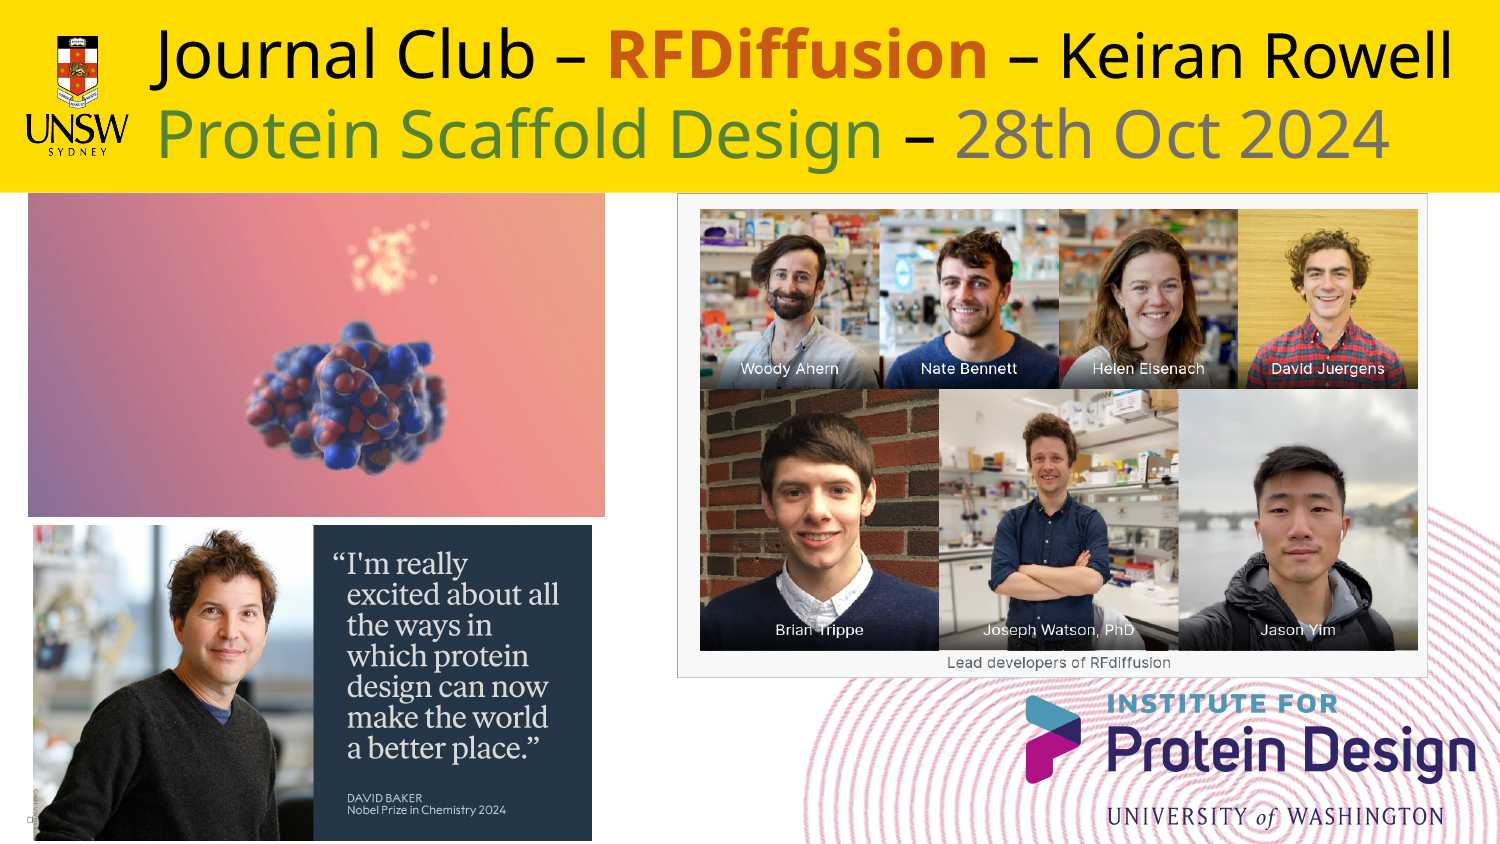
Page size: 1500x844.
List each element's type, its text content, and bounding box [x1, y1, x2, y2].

picture [677, 193, 1428, 678]
picture [33, 525, 592, 841]
title Journal Club – RFDiffusion – Keiran Rowell Protein Scaffold Design – 28th Oct 2024 [150, 9, 1500, 175]
picture [1025, 694, 1476, 830]
picture [26, 36, 129, 156]
picture [28, 193, 605, 517]
